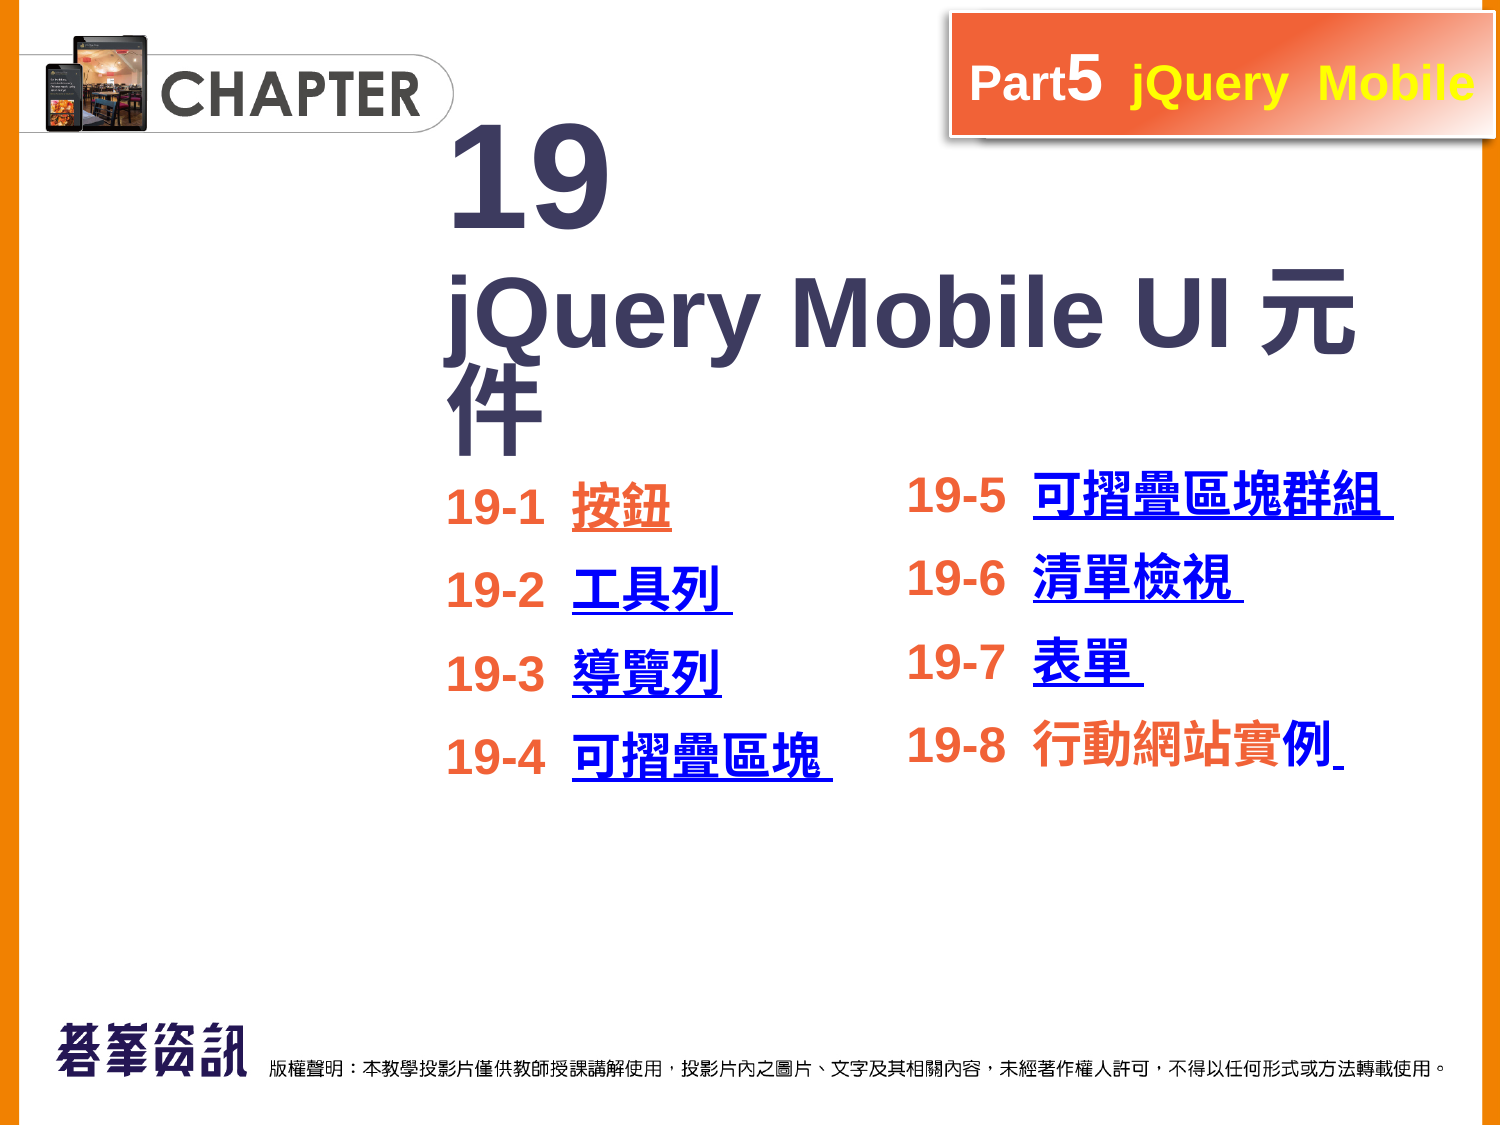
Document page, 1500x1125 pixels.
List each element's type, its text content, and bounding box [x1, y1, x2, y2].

list jQuery Mobile UI元件 [431, 255, 1471, 480]
picture [0, 0, 1500, 1125]
text_box Part5 jQuery Mobile [949, 10, 1496, 138]
list 19-1 按鈕 19-2 工具列 19-3 導覽列 19-4 可摺疊區塊 [430, 456, 951, 1071]
text_box 19-5 可摺疊區塊群組 19-6 清單檢視 19-7 表單 19-8 行動網站實例 [891, 444, 1412, 1059]
list 19 [431, 160, 727, 255]
